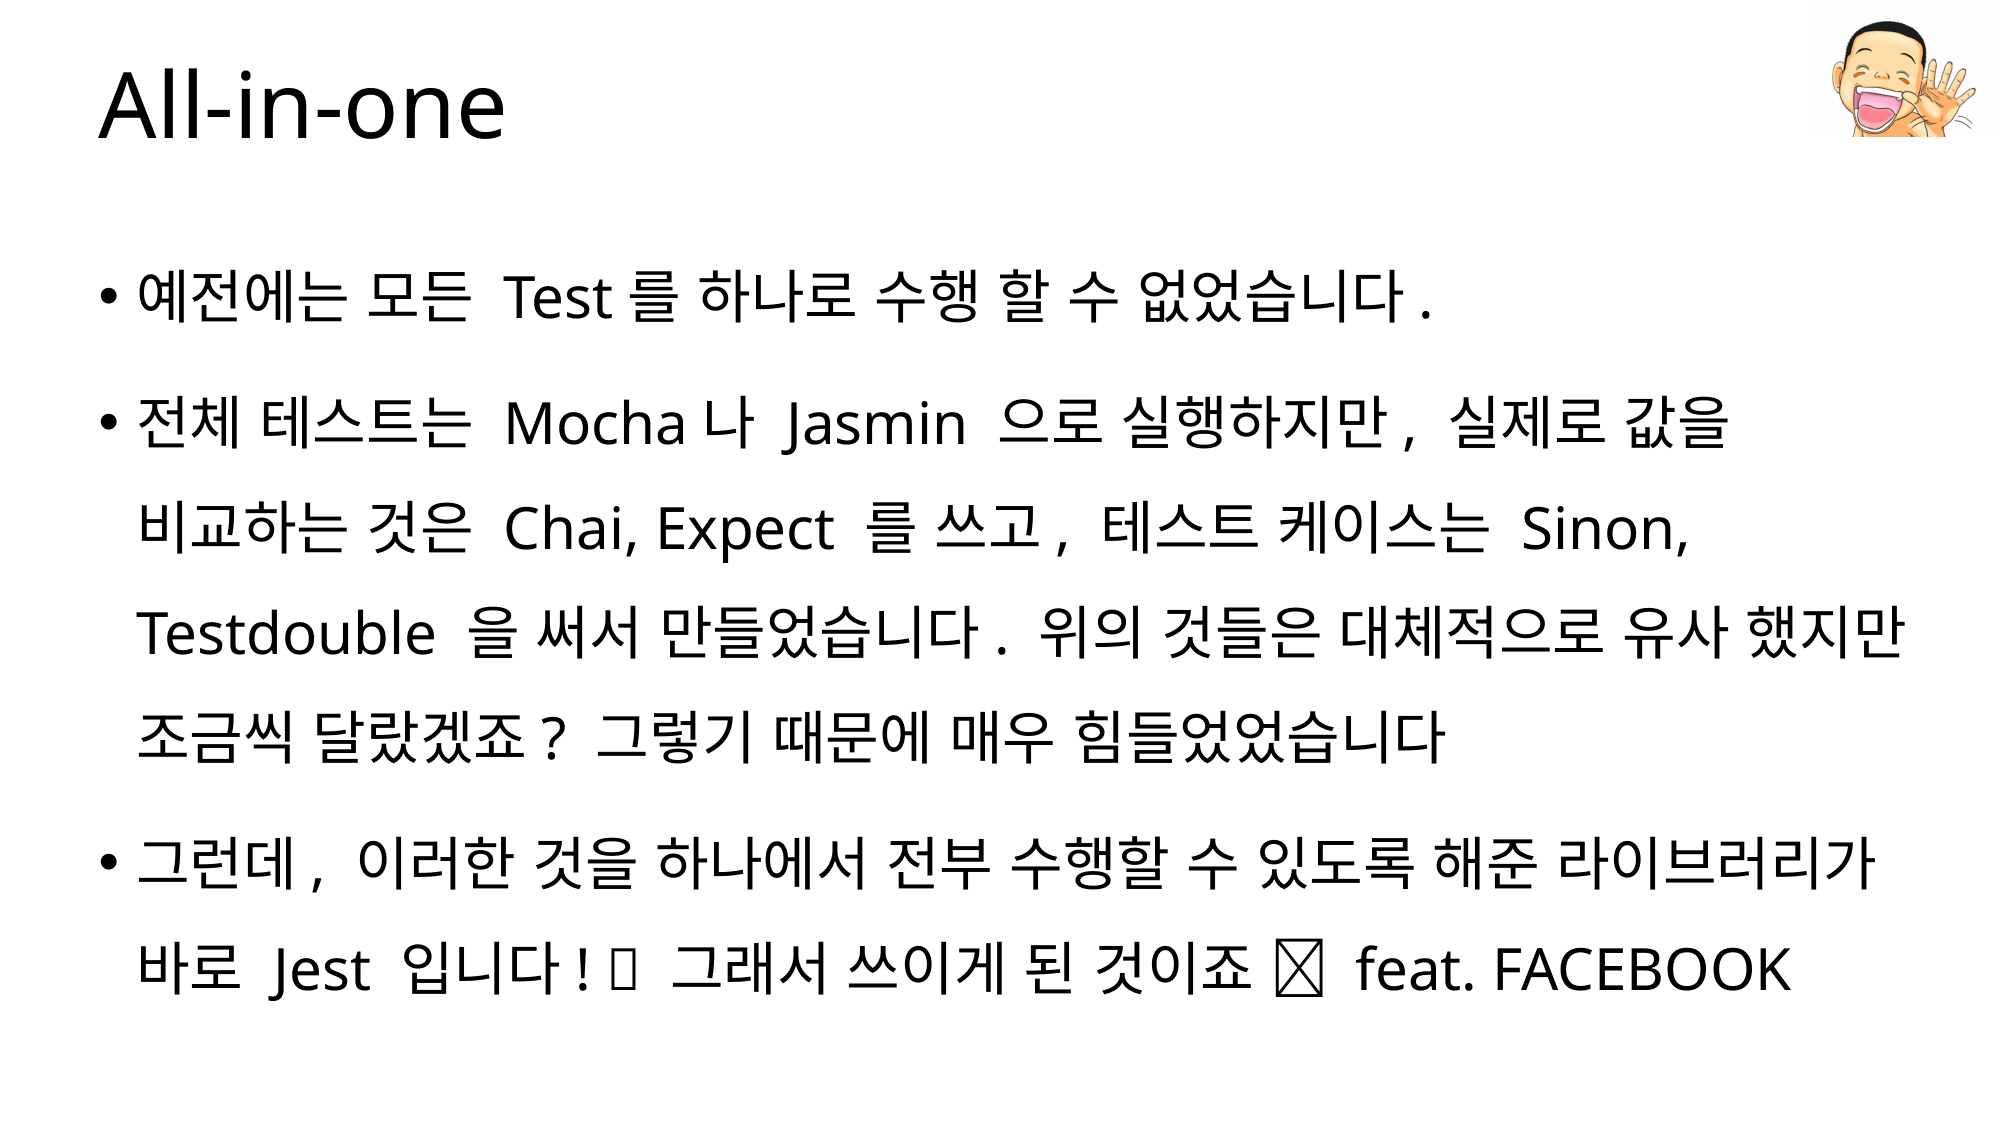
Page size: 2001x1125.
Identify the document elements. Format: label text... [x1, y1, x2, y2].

title All-in-one [83, 0, 1931, 217]
picture [1931, 0, 2000, 137]
list 예전에는 모든 Test를 하나로 수행 할 수 없었습니다. 전체 테스트는 Mocha나 Jasmin 으로 실행하지만, 실제로 값을 비교하는 것은 Chai, Expect 를 쓰고, 테스트 케이스는 Sinon, Testdouble 을 써서 만들었습니다. 위의 것들은 대체적으로 유사 했지만 조금씩 달랐겠죠? 그렇기 때문에 매우 힘들었었습니다 그런데, 이러한 것을 하나에서 전부 수행할 수 있도록 해준 라이브러리가 바로 Jest 입니다!  그래서 쓰이게 된 것이죠  feat. FACEBOOK [83, 217, 1931, 1125]
